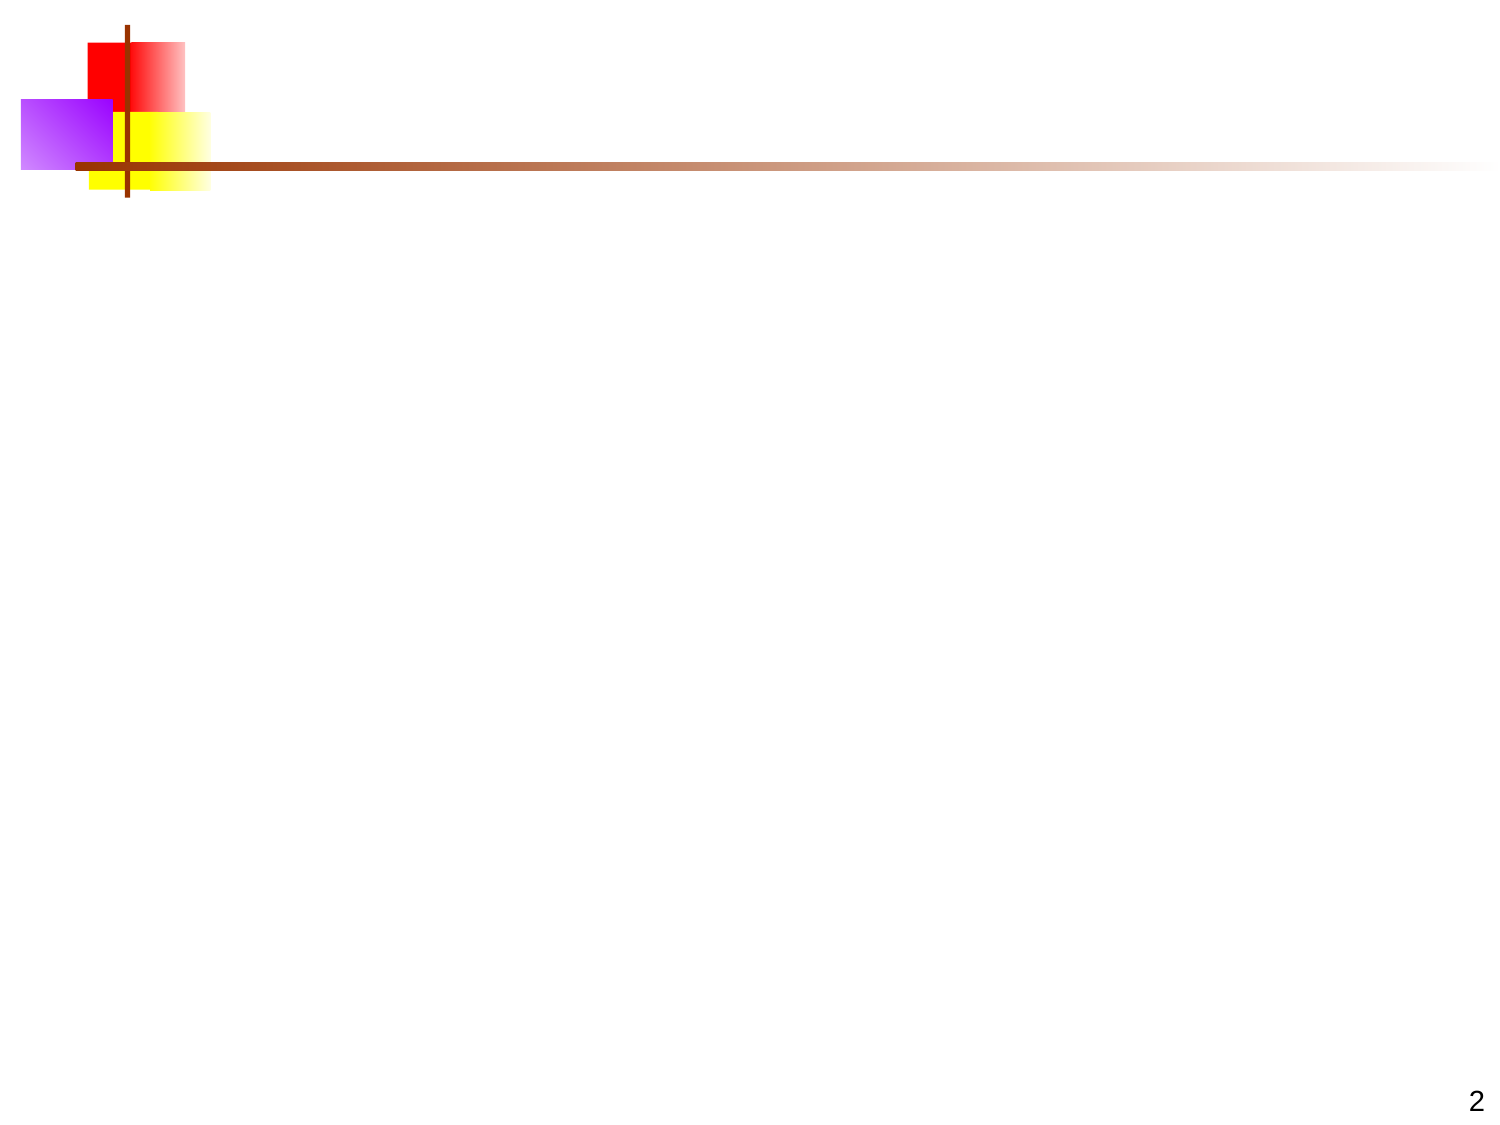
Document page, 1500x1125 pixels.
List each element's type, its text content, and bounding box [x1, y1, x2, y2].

slide_number 2 [1187, 1050, 1500, 1125]
